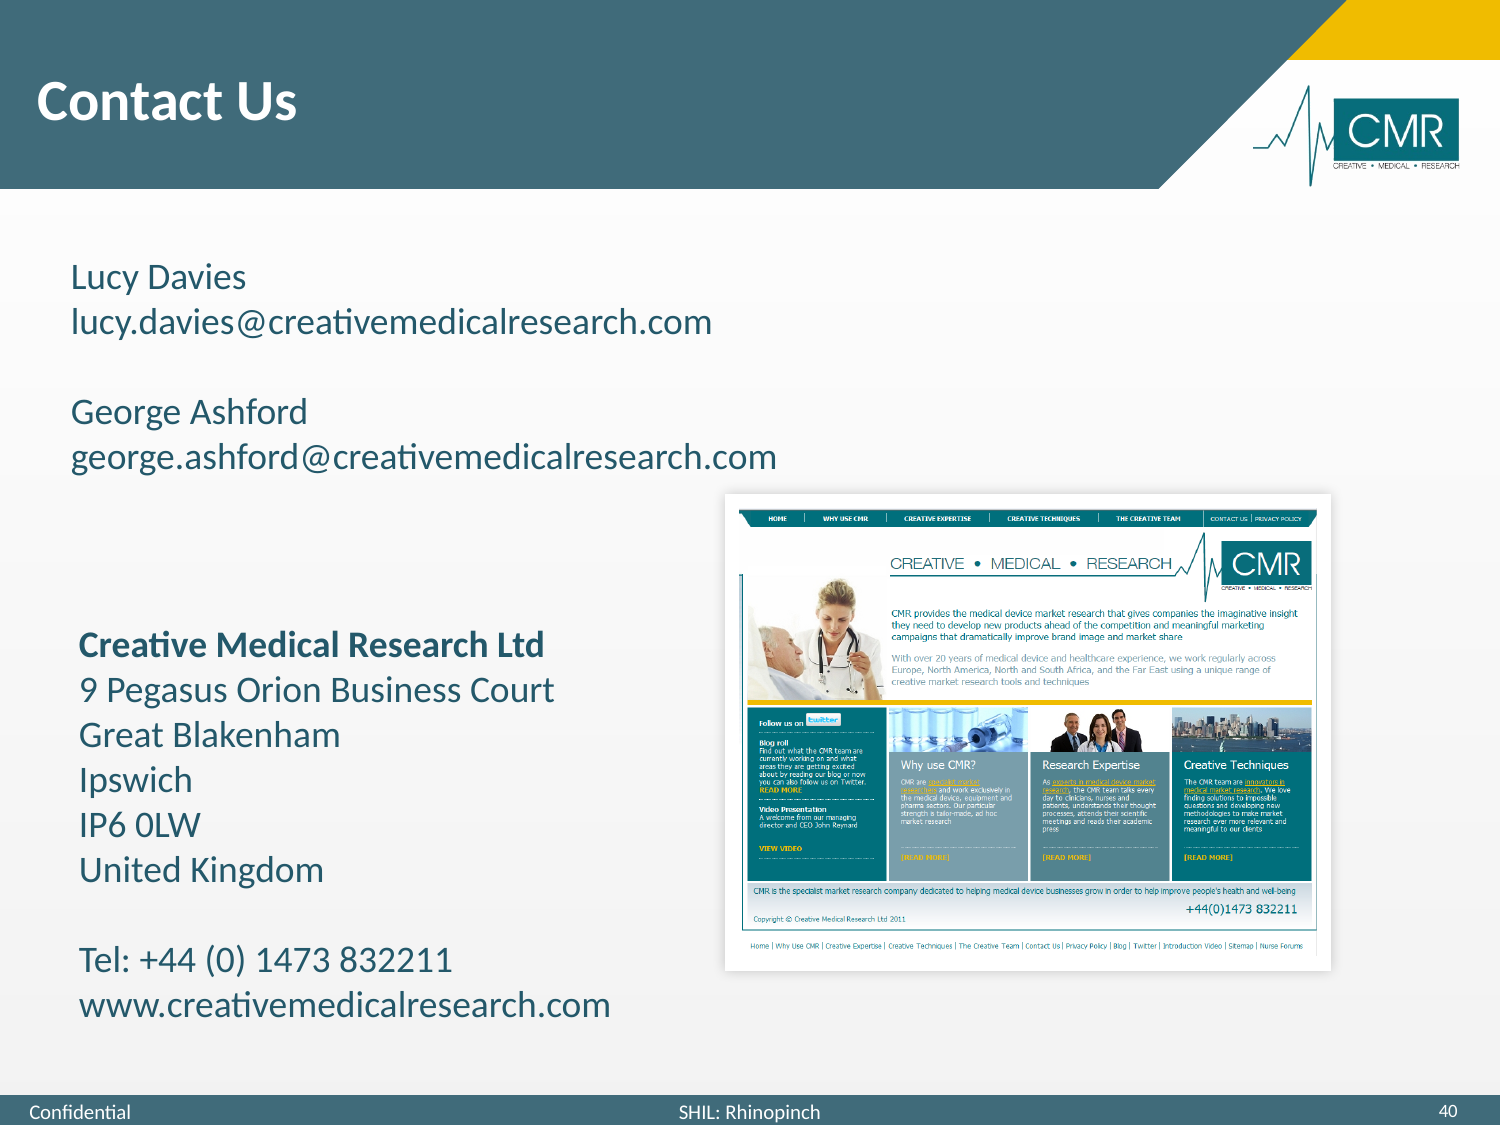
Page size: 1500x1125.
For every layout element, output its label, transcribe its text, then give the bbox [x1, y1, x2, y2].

slide_number 40 [1384, 1095, 1458, 1125]
picture [1253, 79, 1463, 191]
text_box Creative Medical Research Ltd 9 Pegasus Orion Business Court Great Blakenham Ipswich IP6 0LW United Kingdom Tel: +44 (0) 1473 832211 www.creativemedicalresearch.com [64, 612, 832, 1033]
title Contact Us [37, 22, 1192, 172]
text_box Lucy Davies lucy.davies@creativemedicalresearch.com George Ashford george.ashford@creativemedicalresearch.com [56, 244, 807, 530]
picture [738, 508, 1317, 957]
